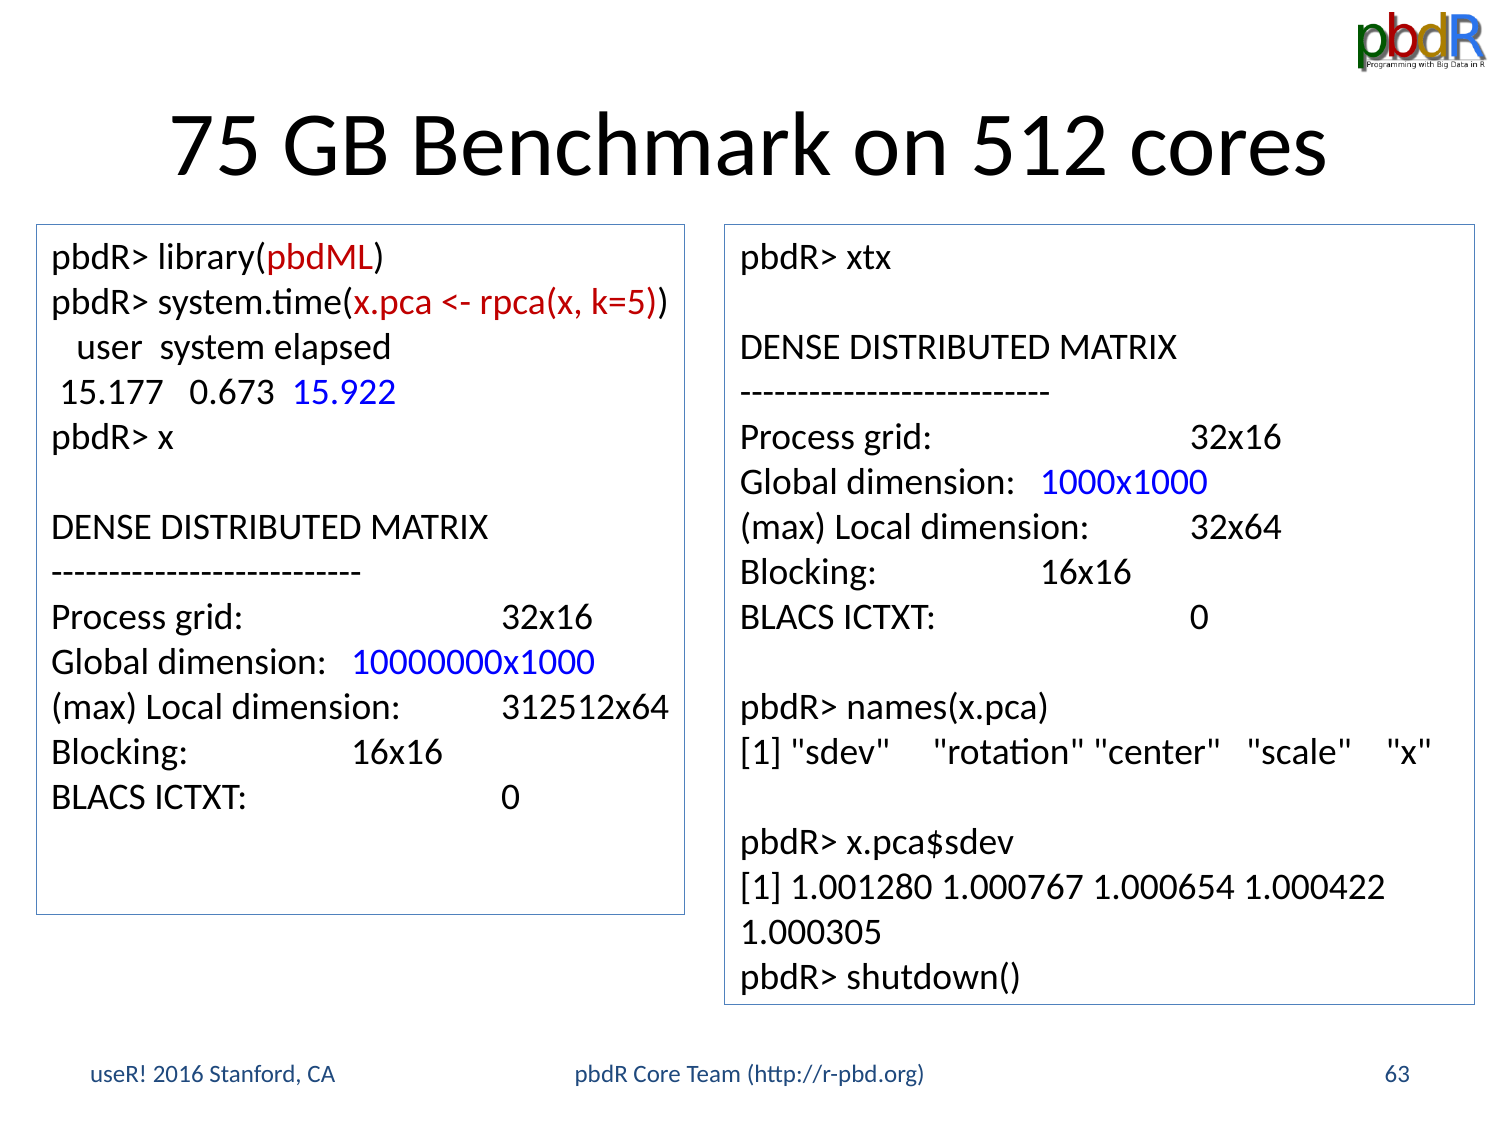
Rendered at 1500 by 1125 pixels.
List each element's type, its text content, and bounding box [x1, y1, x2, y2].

picture [1358, 12, 1488, 73]
slide_number useR! 2016 Stanford, CA [75, 1042, 425, 1103]
title 75 GB Benchmark on 512 cores [75, 45, 1425, 233]
footer pbdR Core Team (http://r-pbd.org) [512, 1042, 988, 1103]
slide_number 63 [1074, 1042, 1425, 1103]
text_box pbdR> xtx DENSE DISTRIBUTED MATRIX --------------------------- Process grid: 32x16 Global dimension: 1000x1000 (max) Local dimension: 32x64 Blocking: 16x16 BLACS ICTXT: 0 pbdR> names(x.pca) [1] "sdev" "rotation" "center" "scale" "x" pbdR> x.pca$sdev [1] 1.001280 1.000767 1.000654 1.000422 1.000305 pbdR> shutdown() [724, 224, 1475, 1005]
text_box pbdR> library(pbdML) pbdR> system.time(x.pca <- rpca(x, k=5)) user system elapsed 15.177 0.673 15.922 pbdR> x DENSE DISTRIBUTED MATRIX --------------------------- Process grid: 32x16 Global dimension: 10000000x1000 (max) Local dimension: 312512x64 Blocking: 16x16 BLACS ICTXT: 0 [36, 224, 685, 915]
